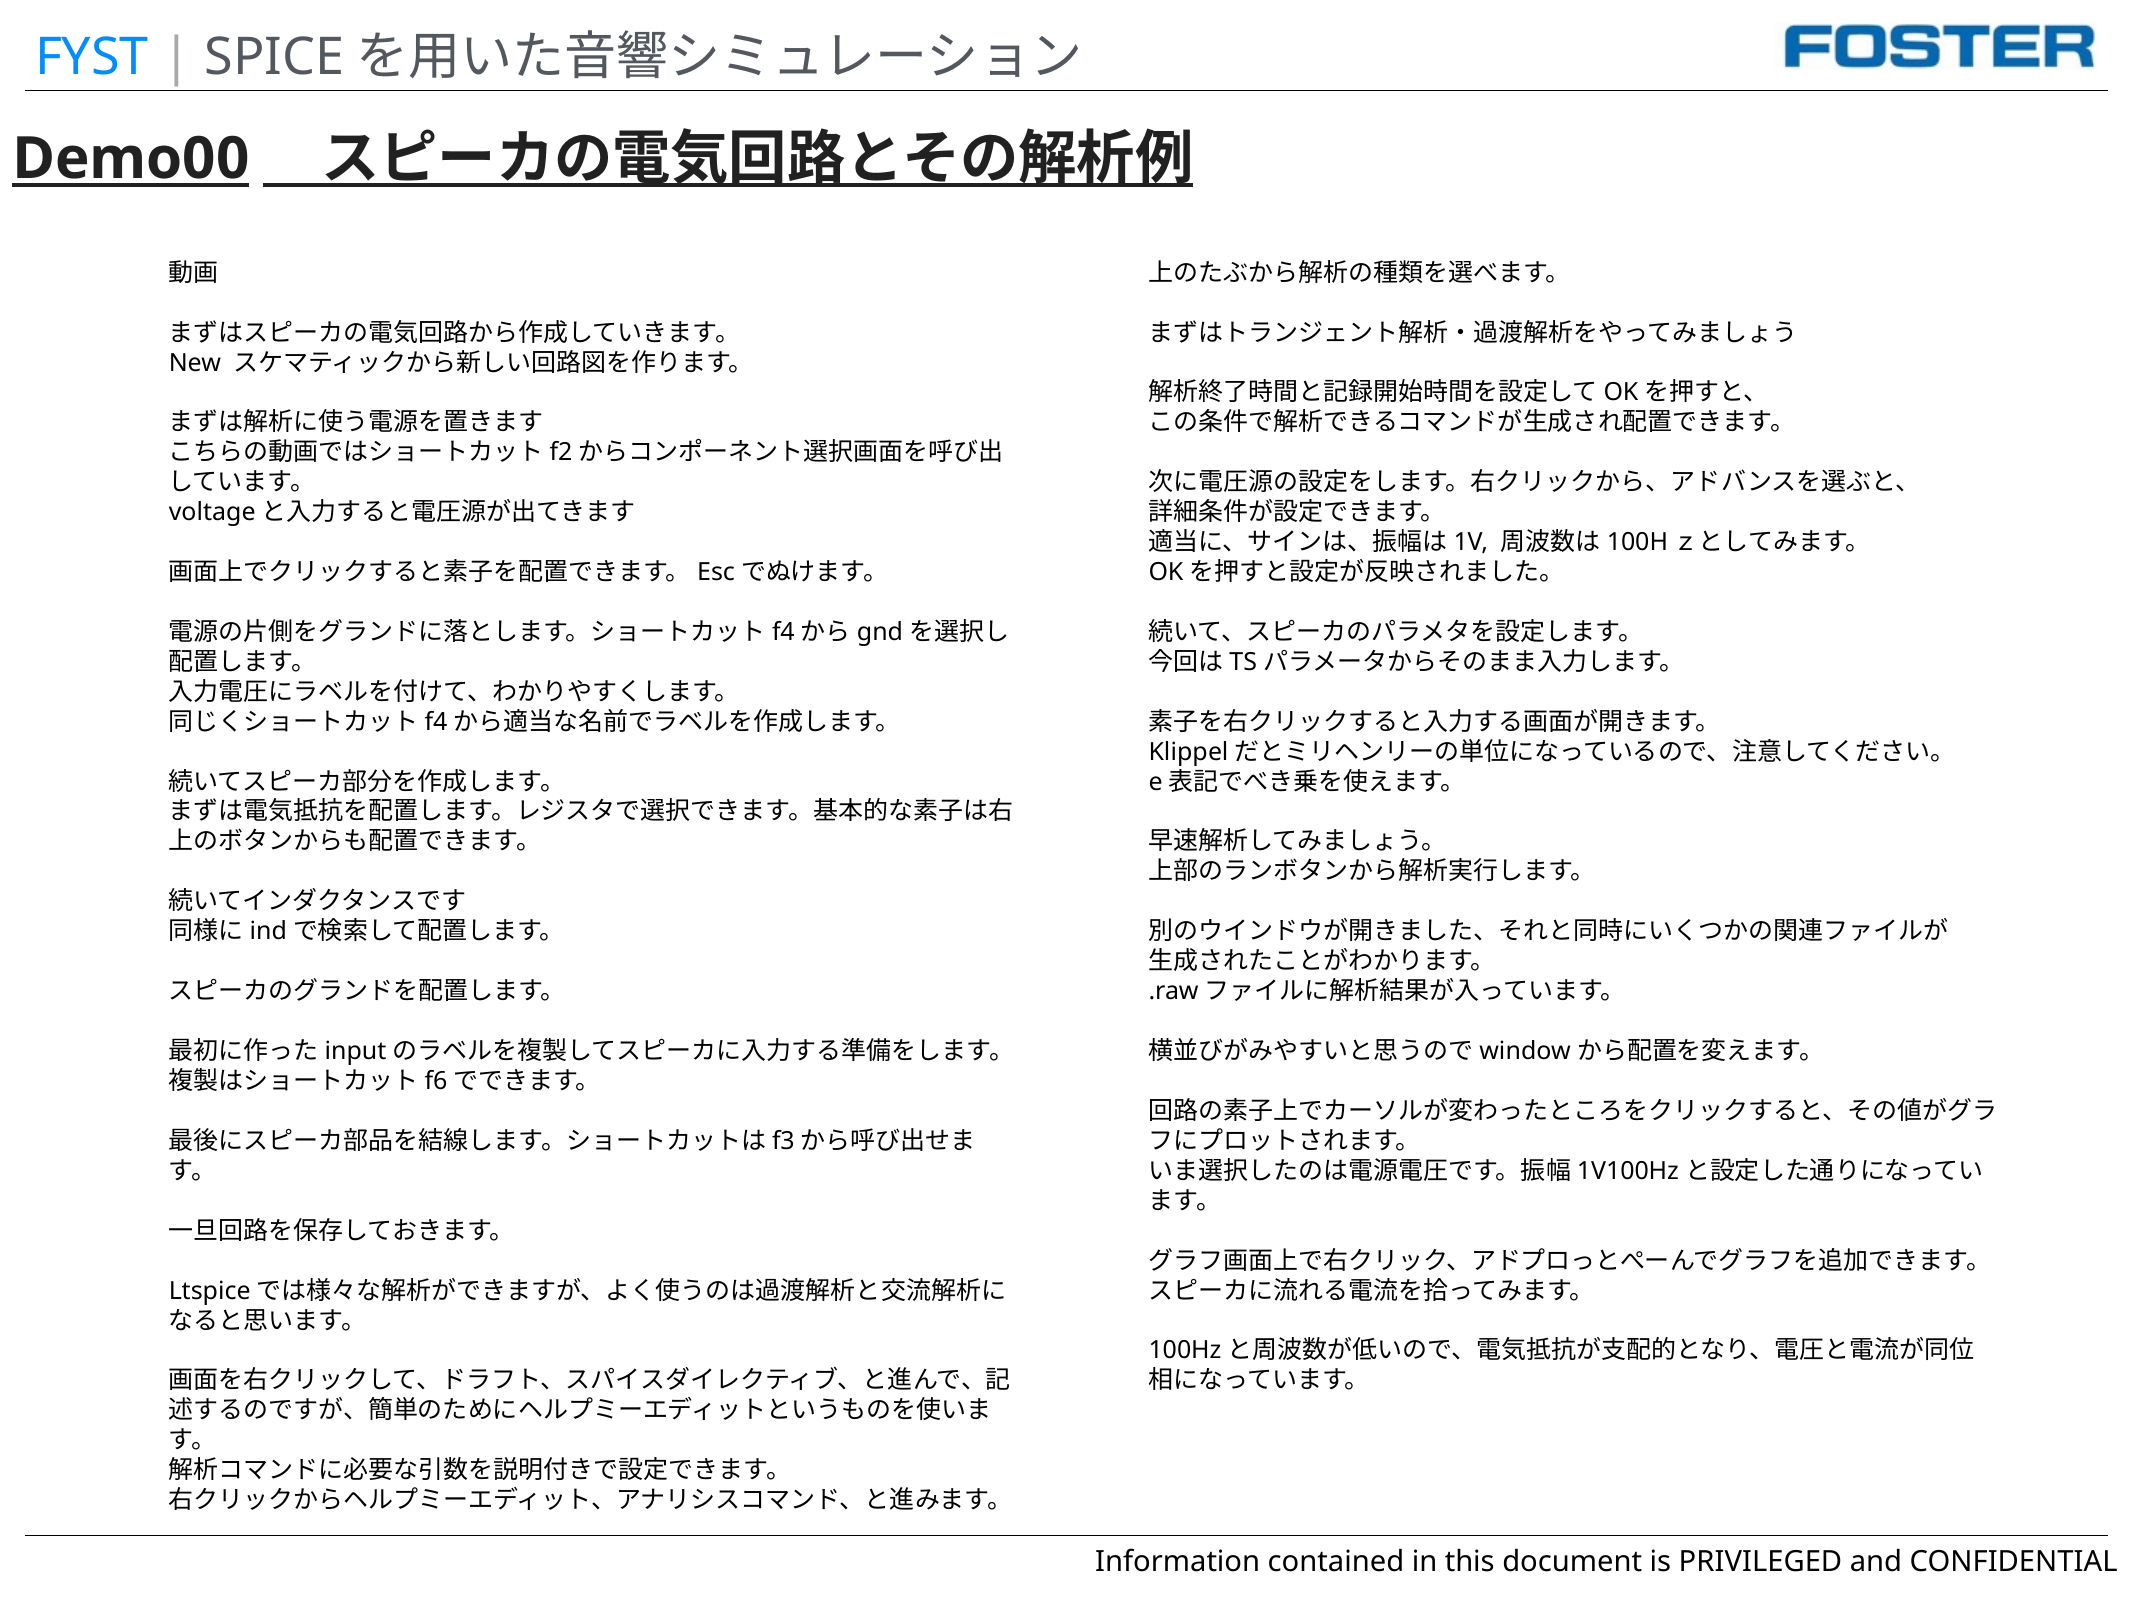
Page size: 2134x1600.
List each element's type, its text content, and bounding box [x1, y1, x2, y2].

text_box 動画 まずはスピーカの電気回路から作成していきます。 New スケマティックから新しい回路図を作ります。 まずは解析に使う電源を置きます こちらの動画ではショートカットf2からコンポーネント選択画面を呼び出しています。 voltageと入力すると電圧源が出てきます 画面上でクリックすると素子を配置できます。Escでぬけます。 電源の片側をグランドに落とします。ショートカットf4からgndを選択し配置します。 入力電圧にラベルを付けて、わかりやすくします。 同じくショートカットf4から適当な名前でラベルを作成します。 続いてスピーカ部分を作成します。 まずは電気抵抗を配置します。レジスタで選択できます。基本的な素子は右上のボタンからも配置できます。 続いてインダクタンスです 同様にindで検索して配置します。 スピーカのグランドを配置します。 最初に作ったinputのラベルを複製してスピーカに入力する準備をします。 複製はショートカットf6でできます。 最後にスピーカ部品を結線します。ショートカットはf3から呼び出せます。 一旦回路を保存しておきます。 Ltspiceでは様々な解析ができますが、よく使うのは過渡解析と交流解析になると思います。 画面を右クリックして、ドラフト、スパイスダイレクティブ、と進んで、記述するのですが、簡単のためにヘルプミーエディットというものを使います。 解析コマンドに必要な引数を説明付きで設定できます。 右クリックからヘルプミーエディット、アナリシスコマンド、と進みます。 [153, 248, 1033, 1522]
text_box Demo00 スピーカの電気回路とその解析例 [3, 111, 1202, 199]
text_box FYST | SPICEを用いた音響シミュレーション [12, 13, 1746, 93]
text_box 上のたぶから解析の種類を選べます。 まずはトランジェント解析・過渡解析をやってみましょう 解析終了時間と記録開始時間を設定してOKを押すと、 この条件で解析できるコマンドが生成され配置できます。 次に電圧源の設定をします。右クリックから、アドバンスを選ぶと、 詳細条件が設定できます。 適当に、サインは、振幅は1V, 周波数は100Hｚとしてみます。 OKを押すと設定が反映されました。 続いて、スピーカのパラメタを設定します。 今回はTSパラメータからそのまま入力します。 素子を右クリックすると入力する画面が開きます。 Klippelだとミリヘンリーの単位になっているので、注意してください。 e表記でべき乗を使えます。 早速解析してみましょう。 上部のランボタンから解析実行します。 別のウインドウが開きました、それと同時にいくつかの関連ファイルが 生成されたことがわかります。 .rawファイルに解析結果が入っています。 横並びがみやすいと思うのでwindowから配置を変えます。 回路の素子上でカーソルが変わったところをクリックすると、その値がグラフにプロットされます。 いま選択したのは電源電圧です。振幅1V100Hzと設定した通りになっています。 グラフ画面上で右クリック、アドプロっとぺーんでグラフを追加できます。 スピーカに流れる電流を拾ってみます。 100Hzと周波数が低いので、電気抵抗が支配的となり、電圧と電流が同位相になっています。 [1133, 248, 2013, 1402]
picture [1774, 23, 2102, 70]
